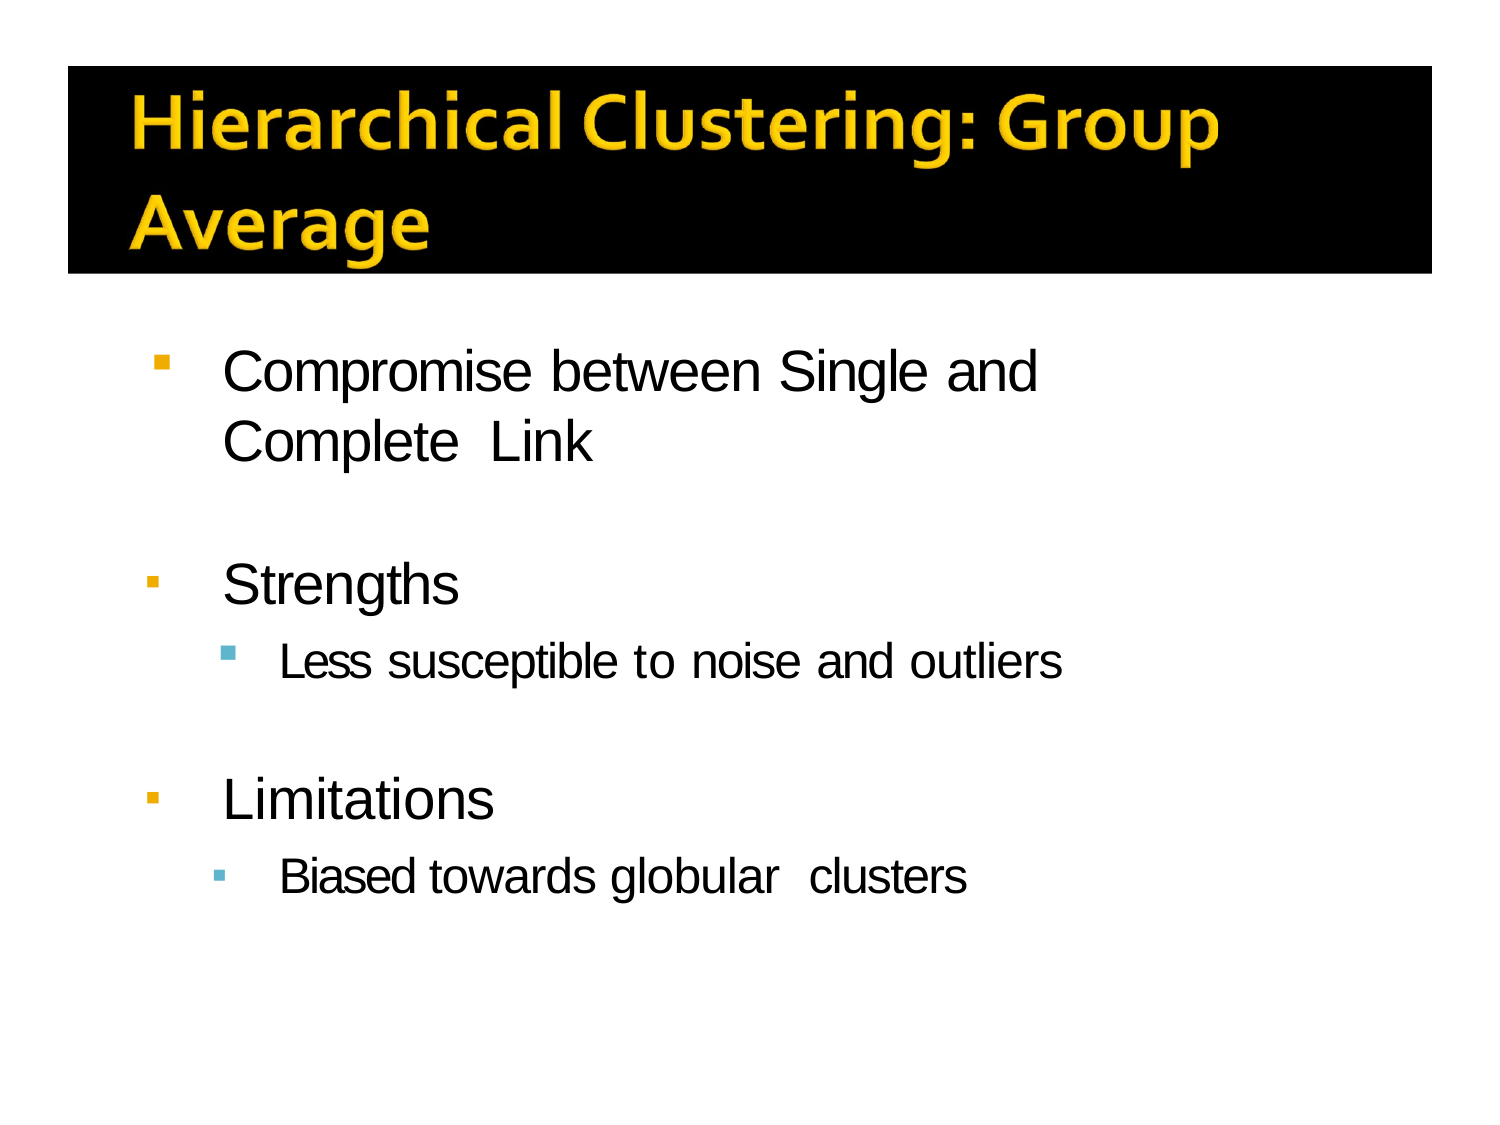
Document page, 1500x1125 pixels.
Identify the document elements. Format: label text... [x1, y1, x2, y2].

text_box [127, 89, 1219, 270]
text_box Compromise between Single and Complete Link Strengths Less susceptible to noise and outliers Limitations Biased towards globular clusters [142, 331, 1275, 904]
